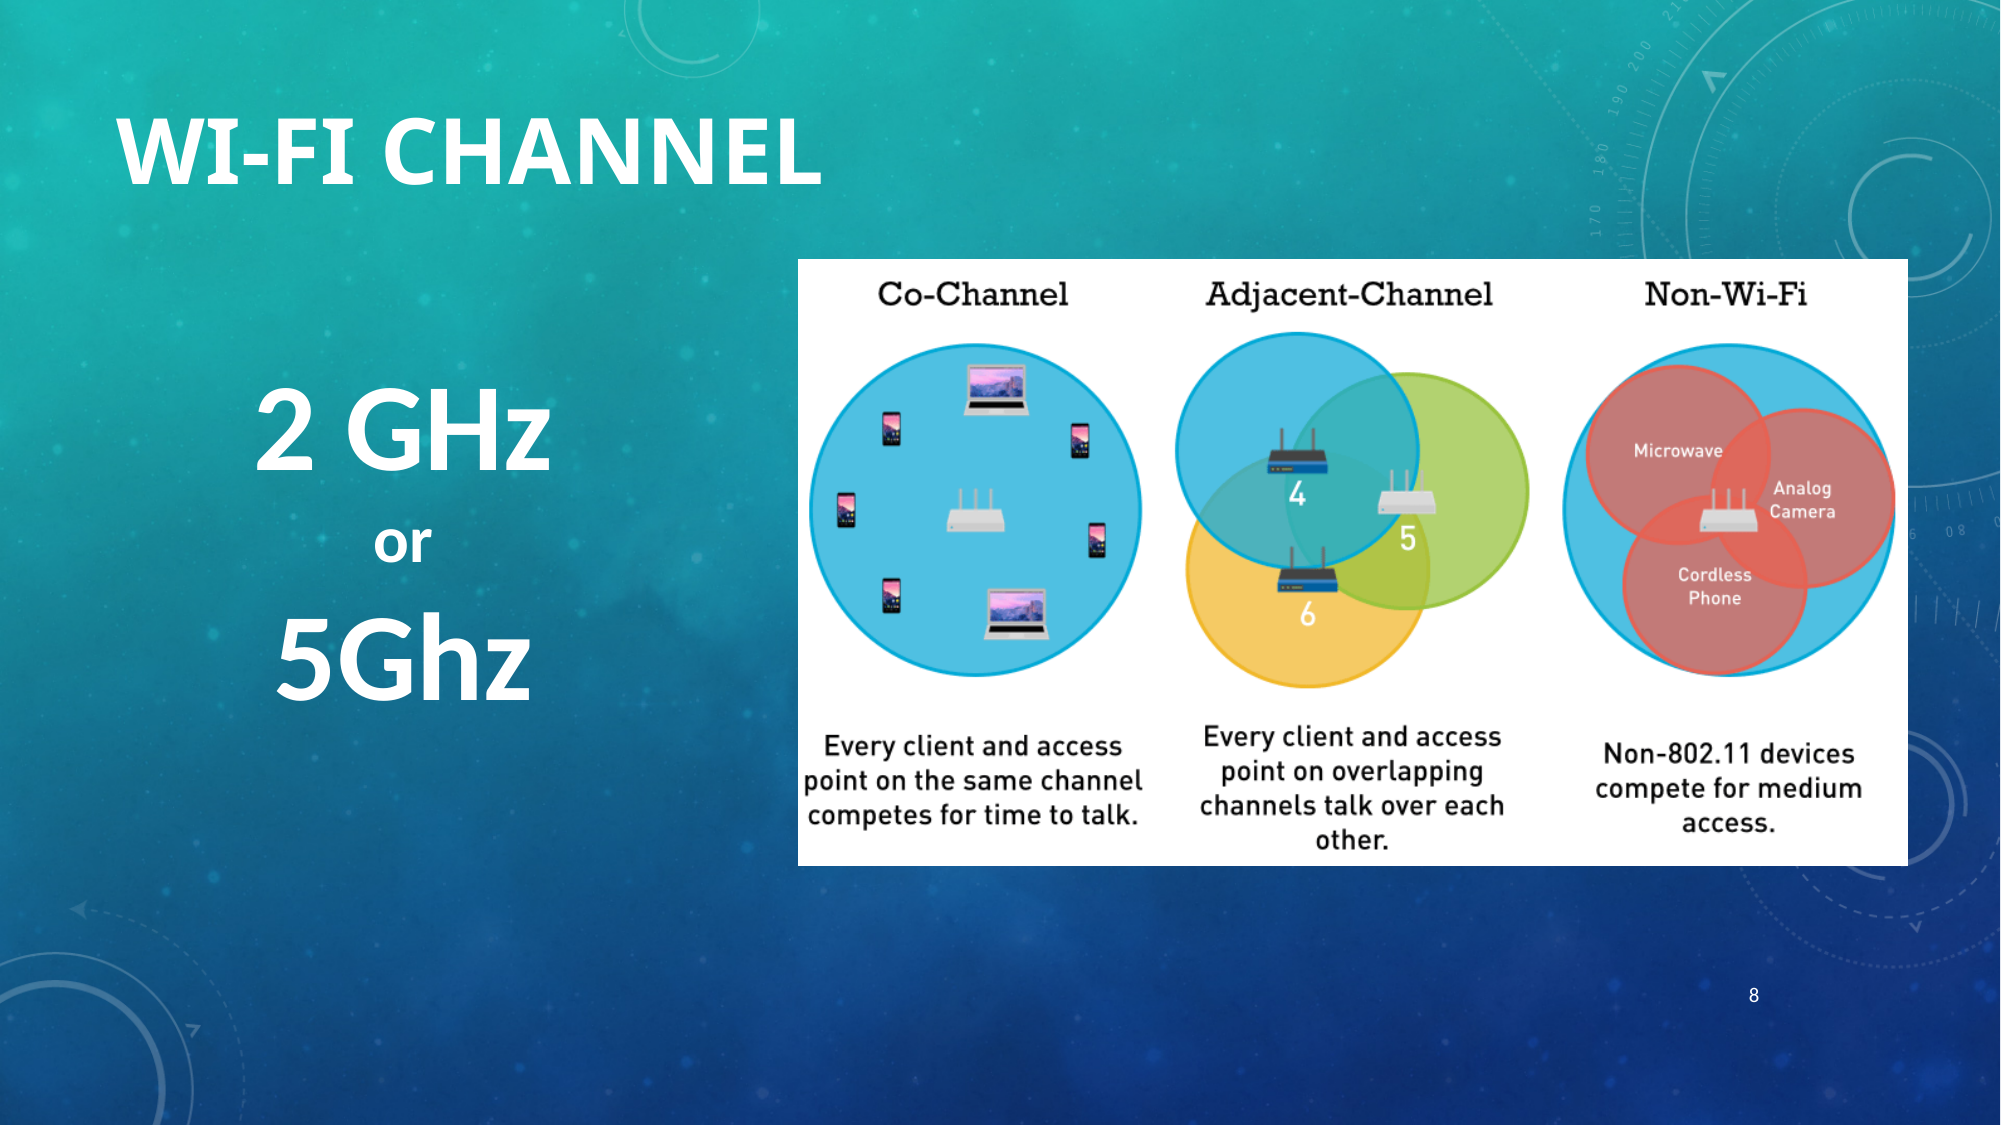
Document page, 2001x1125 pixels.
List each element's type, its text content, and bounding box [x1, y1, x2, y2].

text_box 2 GHz or 5Ghz [200, 338, 607, 733]
slide_number 8 [1684, 963, 1775, 1025]
title Wi-fi channel [101, 59, 1764, 236]
picture [0, 0, 2001, 1125]
